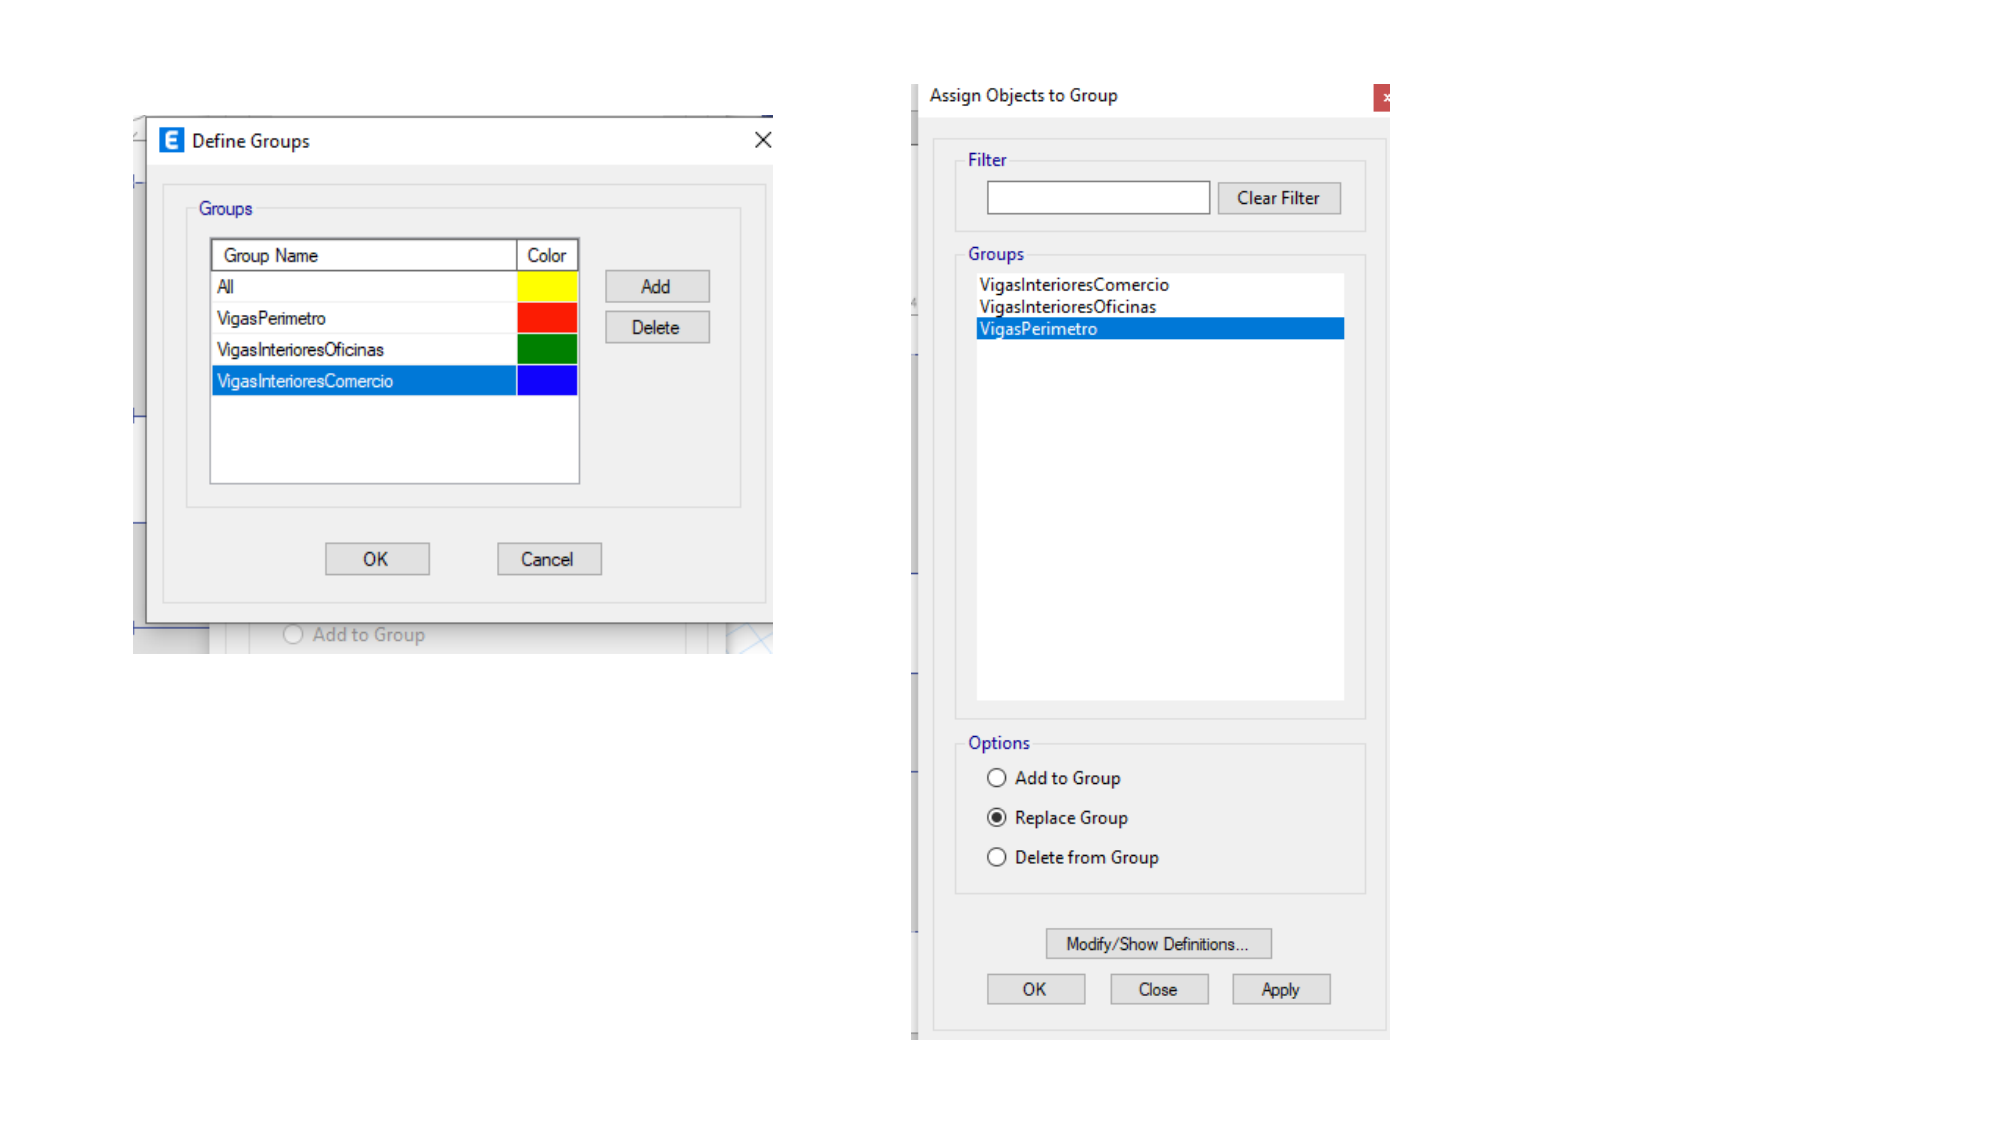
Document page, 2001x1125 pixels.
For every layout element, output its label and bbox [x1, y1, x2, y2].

picture [911, 84, 1390, 1040]
picture [133, 115, 773, 654]
